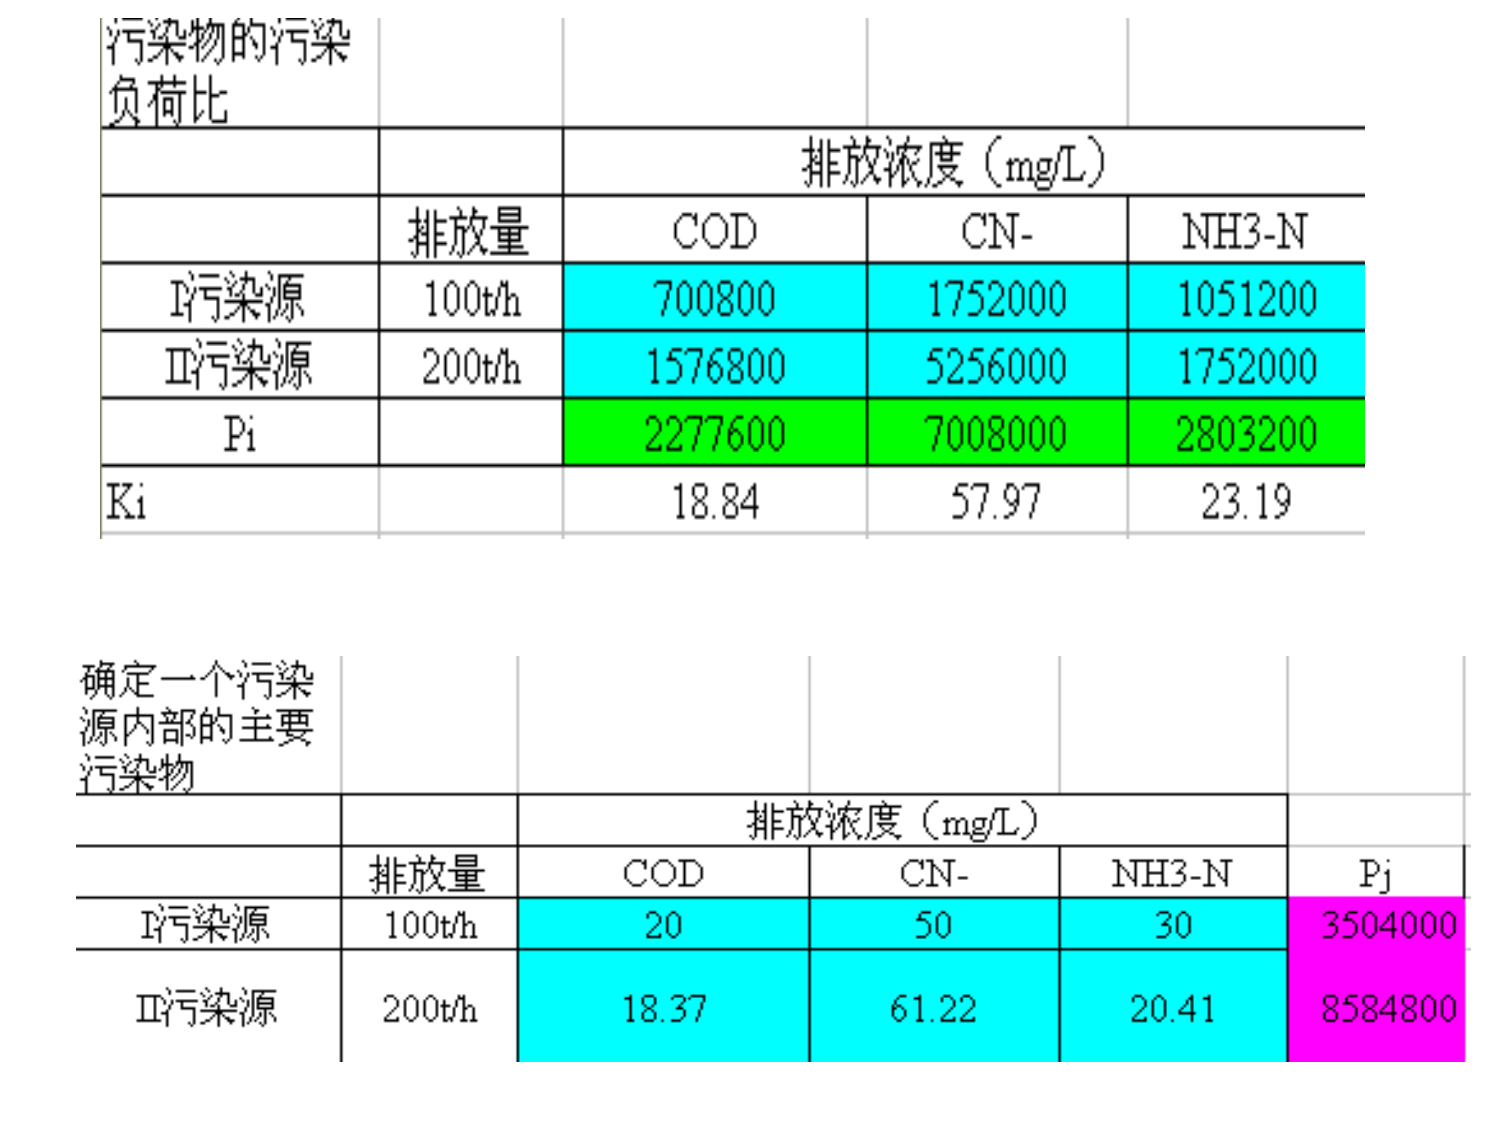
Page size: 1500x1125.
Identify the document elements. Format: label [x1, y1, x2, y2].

picture [76, 656, 1472, 1062]
picture [100, 18, 1365, 539]
